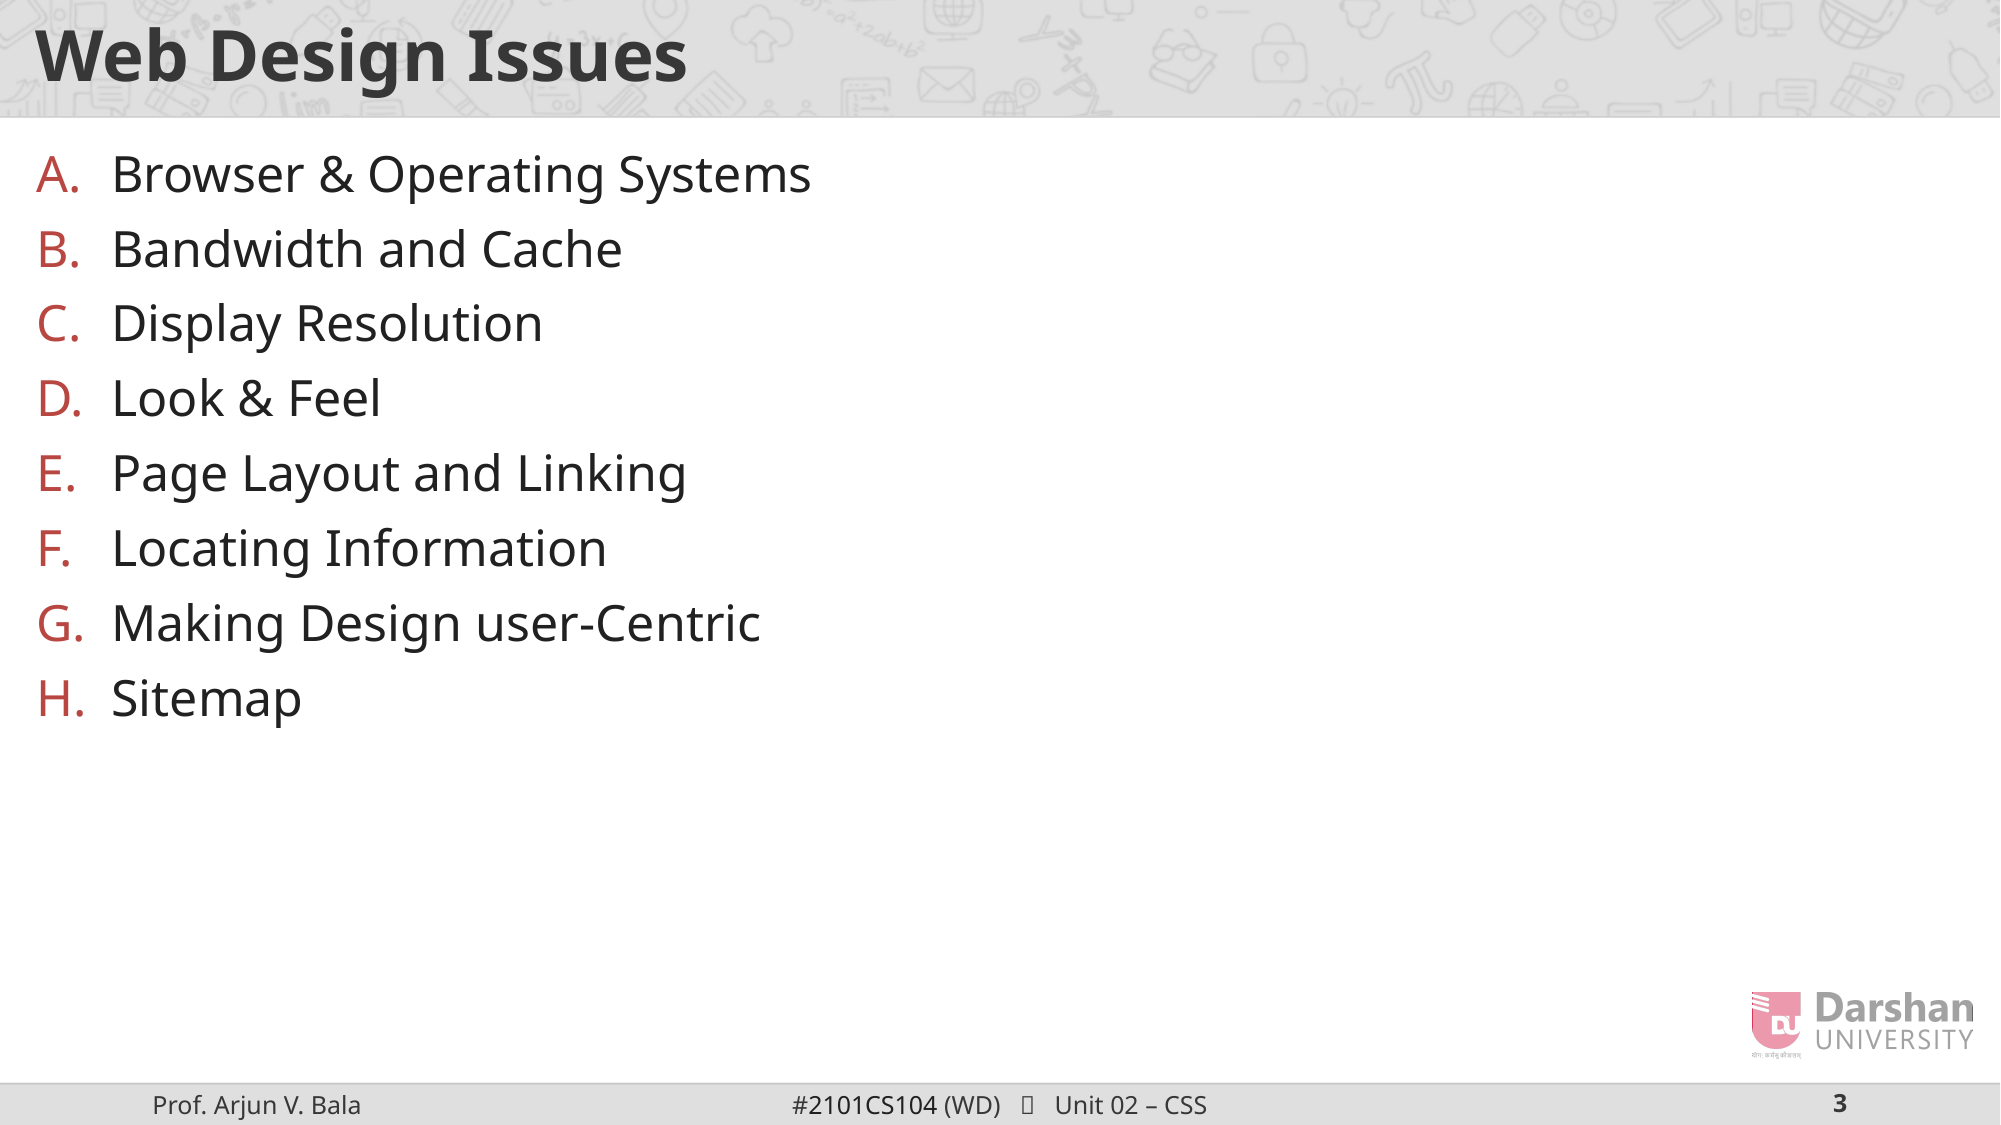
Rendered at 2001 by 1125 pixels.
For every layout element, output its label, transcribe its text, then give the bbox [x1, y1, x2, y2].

title Web Design Issues [0, 0, 2000, 117]
list Browser & Operating Systems Bandwidth and Cache Display Resolution Look & Feel Page Layout and Linking Locating Information Making Design user-Centric Sitemap [21, 141, 1979, 1059]
